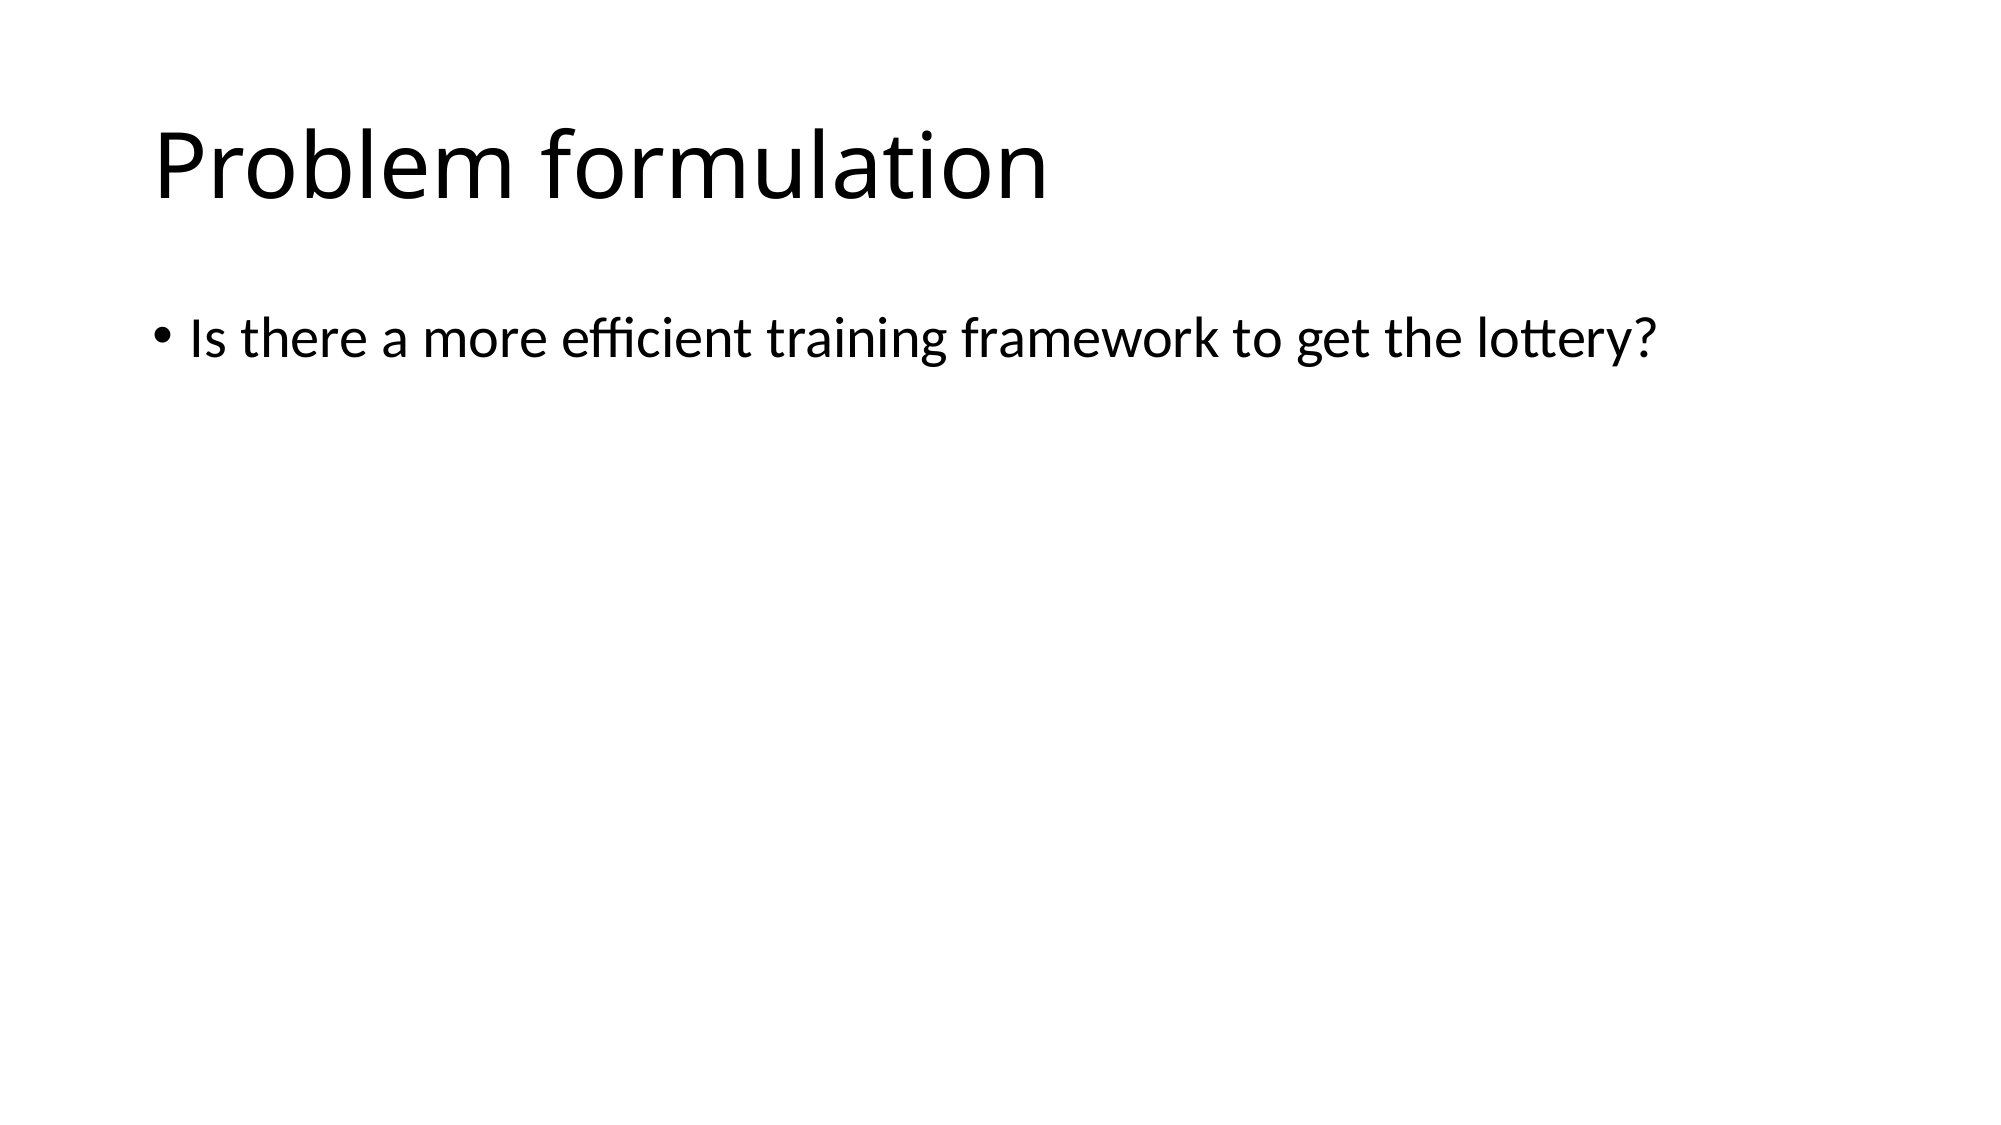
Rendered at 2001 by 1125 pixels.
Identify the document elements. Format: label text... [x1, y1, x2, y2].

title Problem formulation [137, 59, 1863, 278]
list Is there a more efficient training framework to get the lottery? [137, 299, 1863, 1014]
